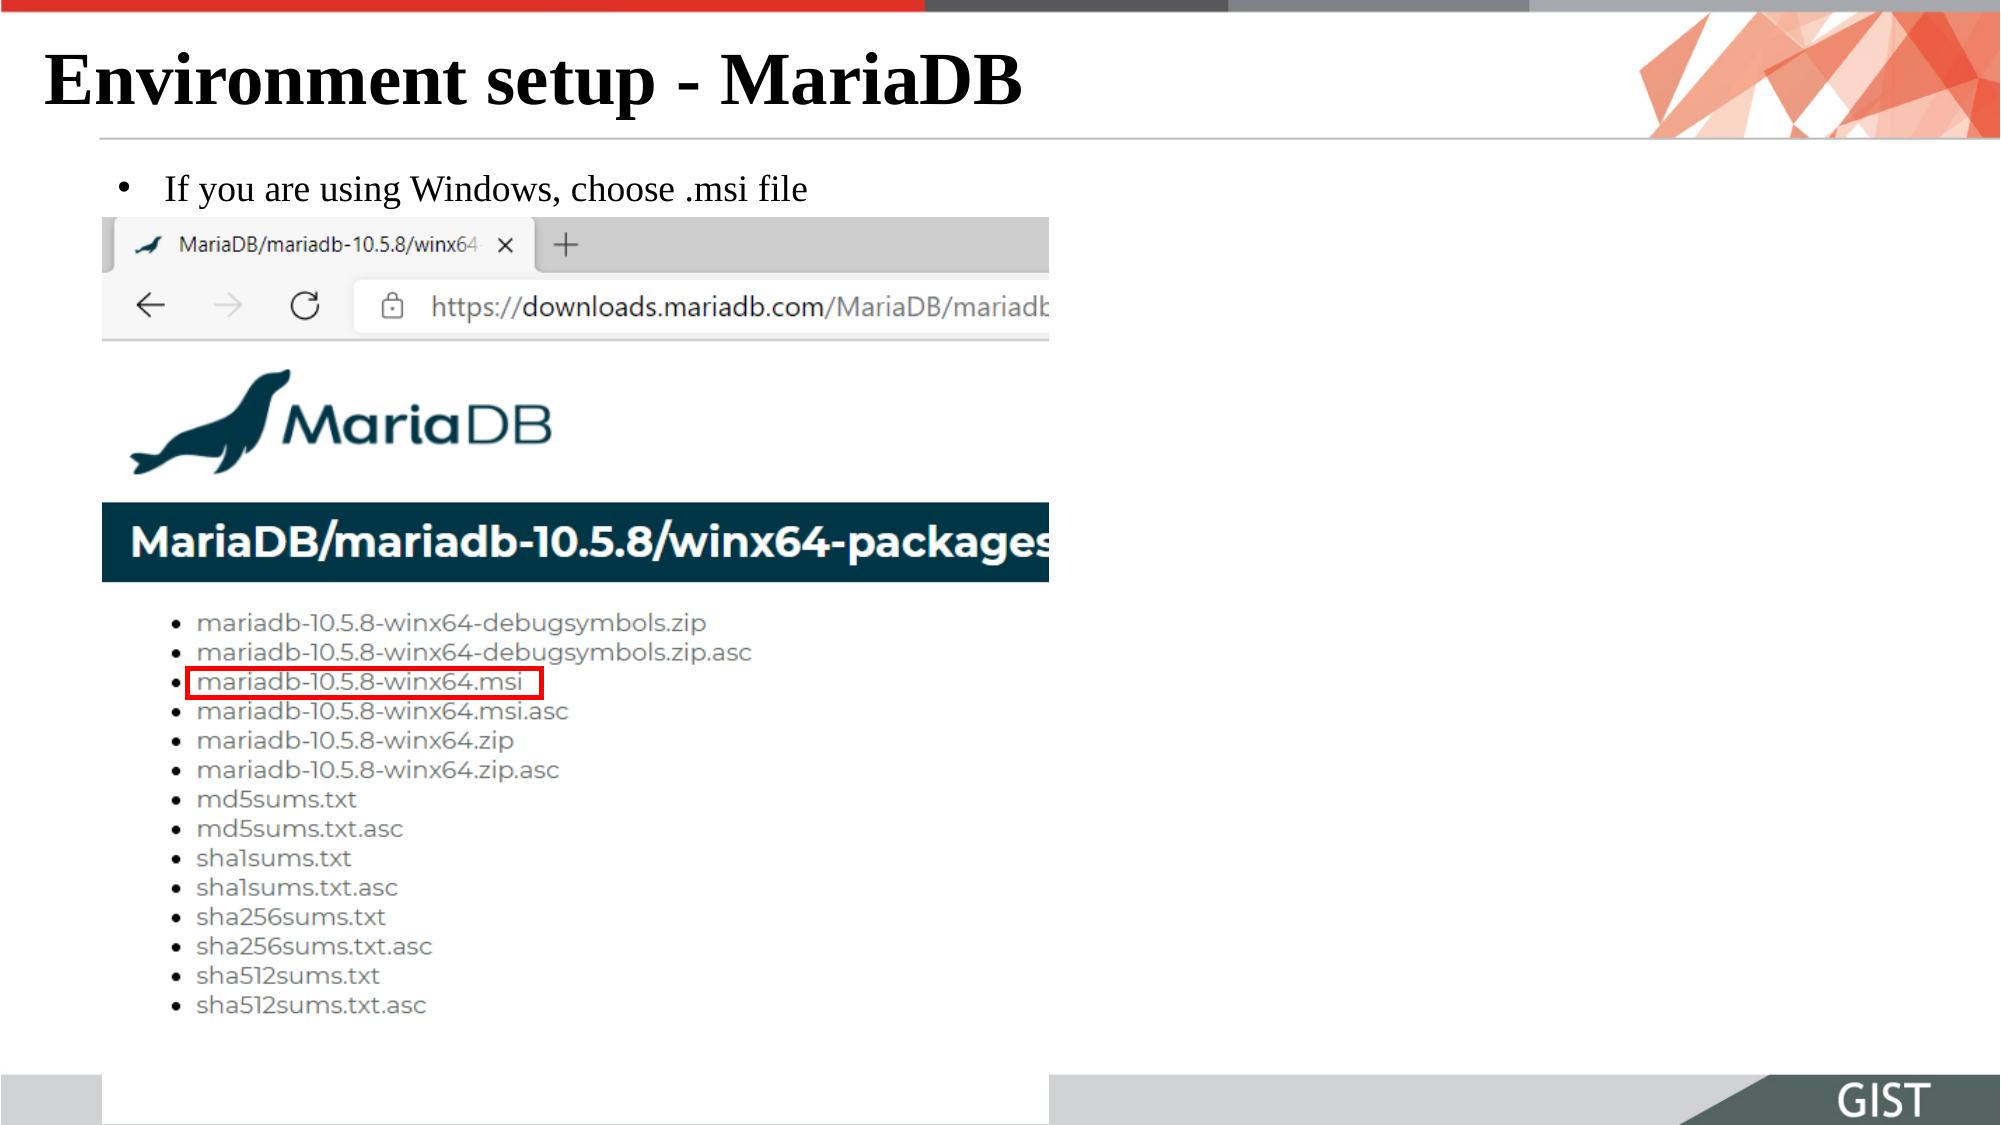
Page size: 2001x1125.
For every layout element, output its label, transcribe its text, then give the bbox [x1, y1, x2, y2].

text_box If you are using Windows, choose .msi file [102, 156, 1898, 217]
picture [0, 0, 2000, 1125]
title Environment setup - MariaDB [29, 21, 1971, 139]
